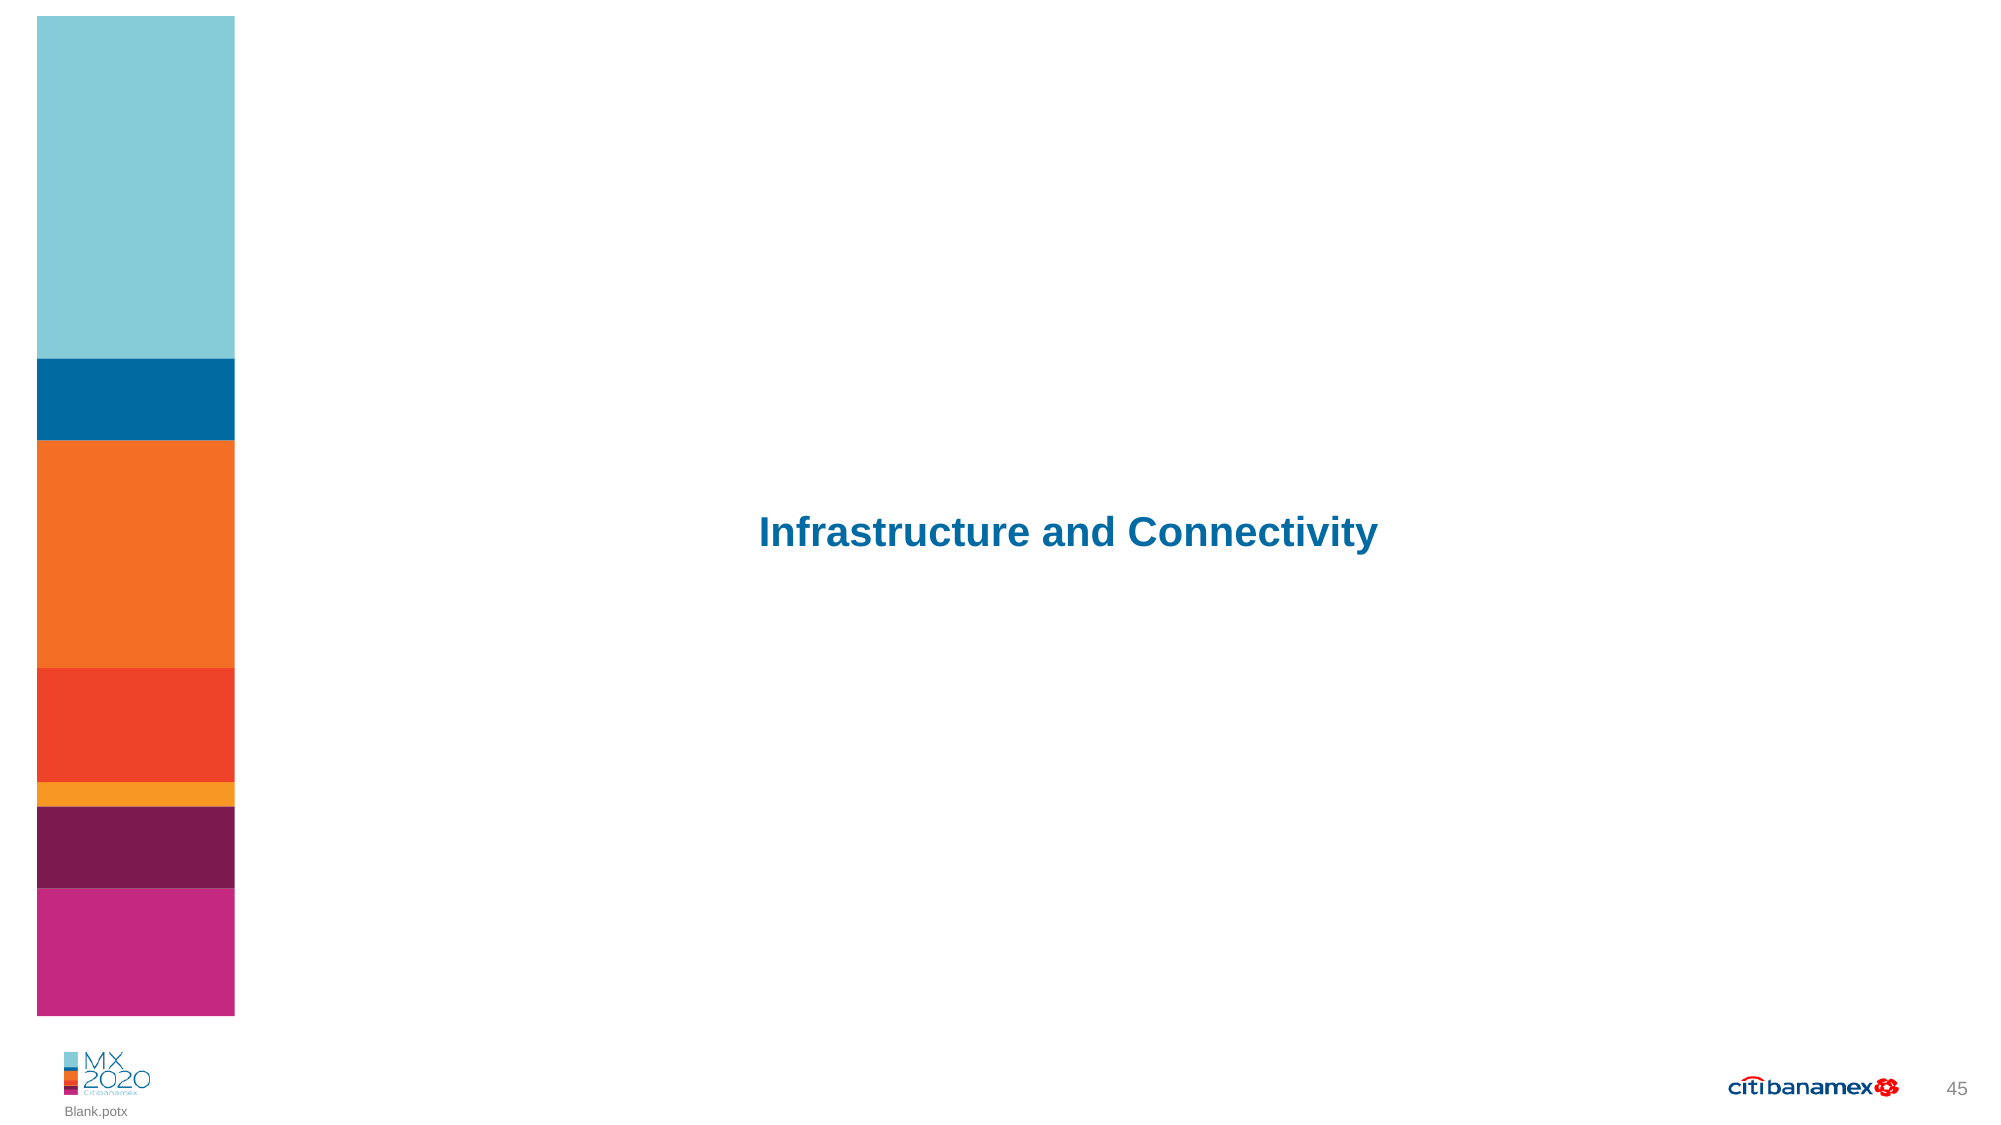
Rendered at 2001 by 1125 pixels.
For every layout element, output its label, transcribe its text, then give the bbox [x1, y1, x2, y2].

picture [64, 1052, 150, 1095]
picture [1723, 1074, 1900, 1098]
text_box Infrastructure and Connectivity [751, 496, 1412, 562]
